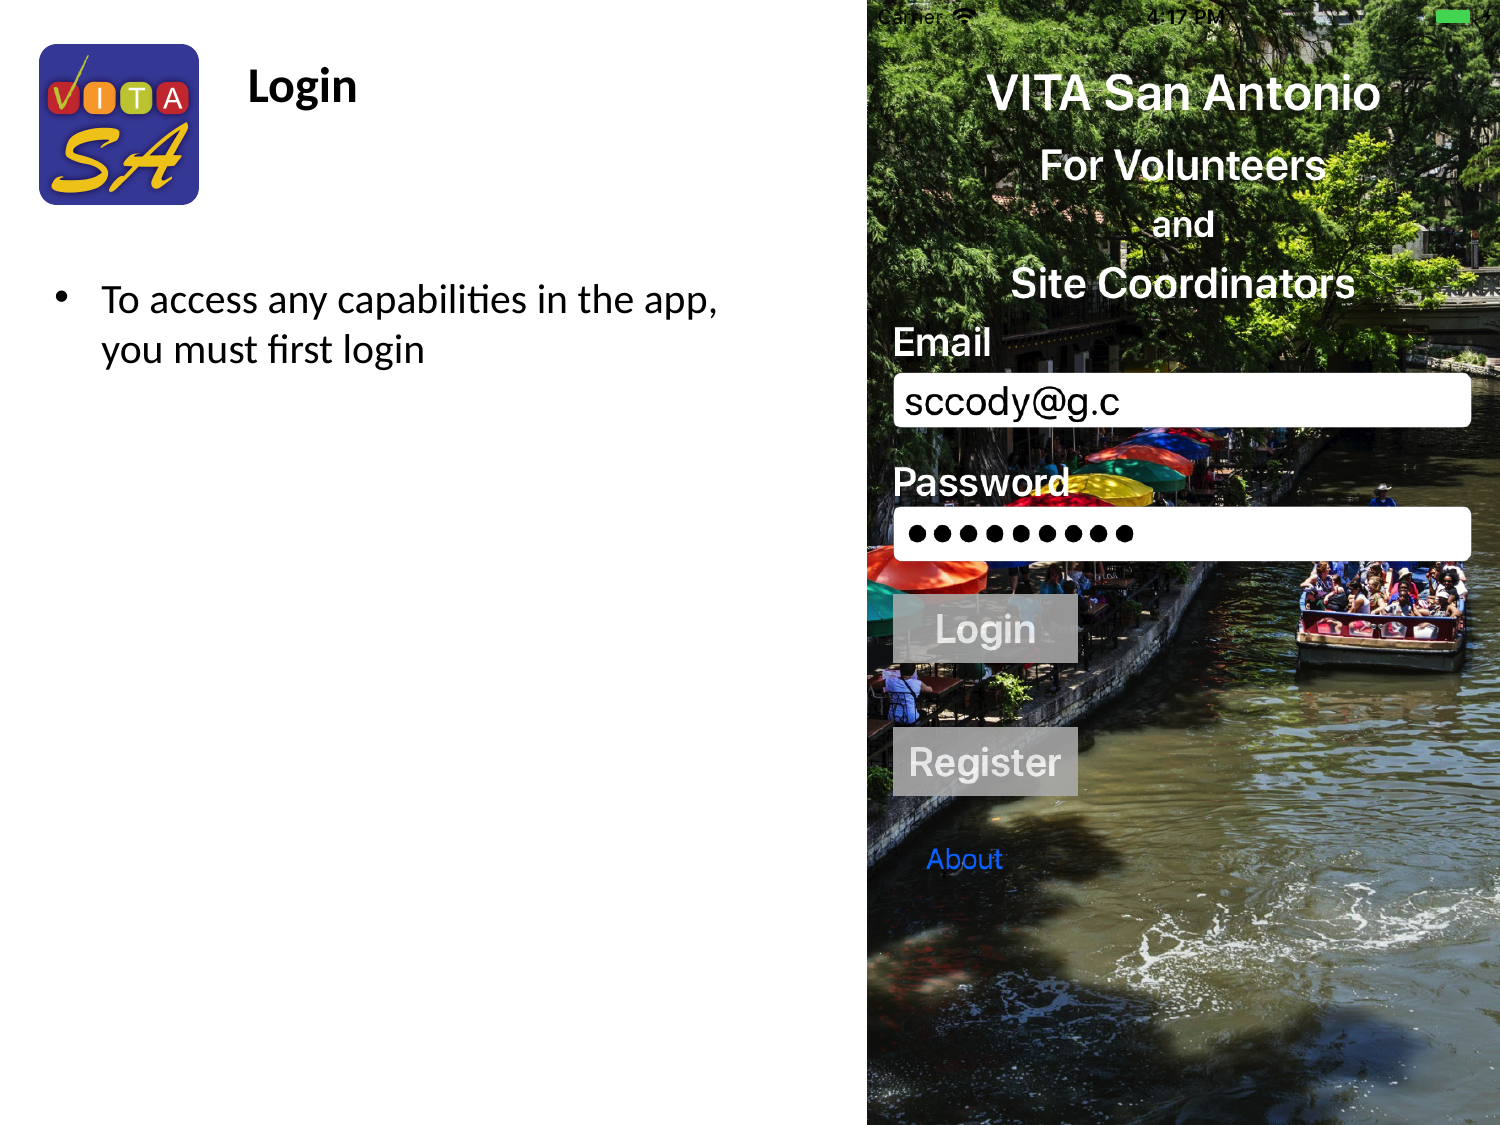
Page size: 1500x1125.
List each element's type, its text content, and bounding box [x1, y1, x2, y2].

picture [39, 44, 199, 205]
picture [867, 0, 1500, 1125]
text_box Login [233, 45, 845, 120]
text_box To access any capabilities in the app, you must first login [39, 264, 787, 379]
